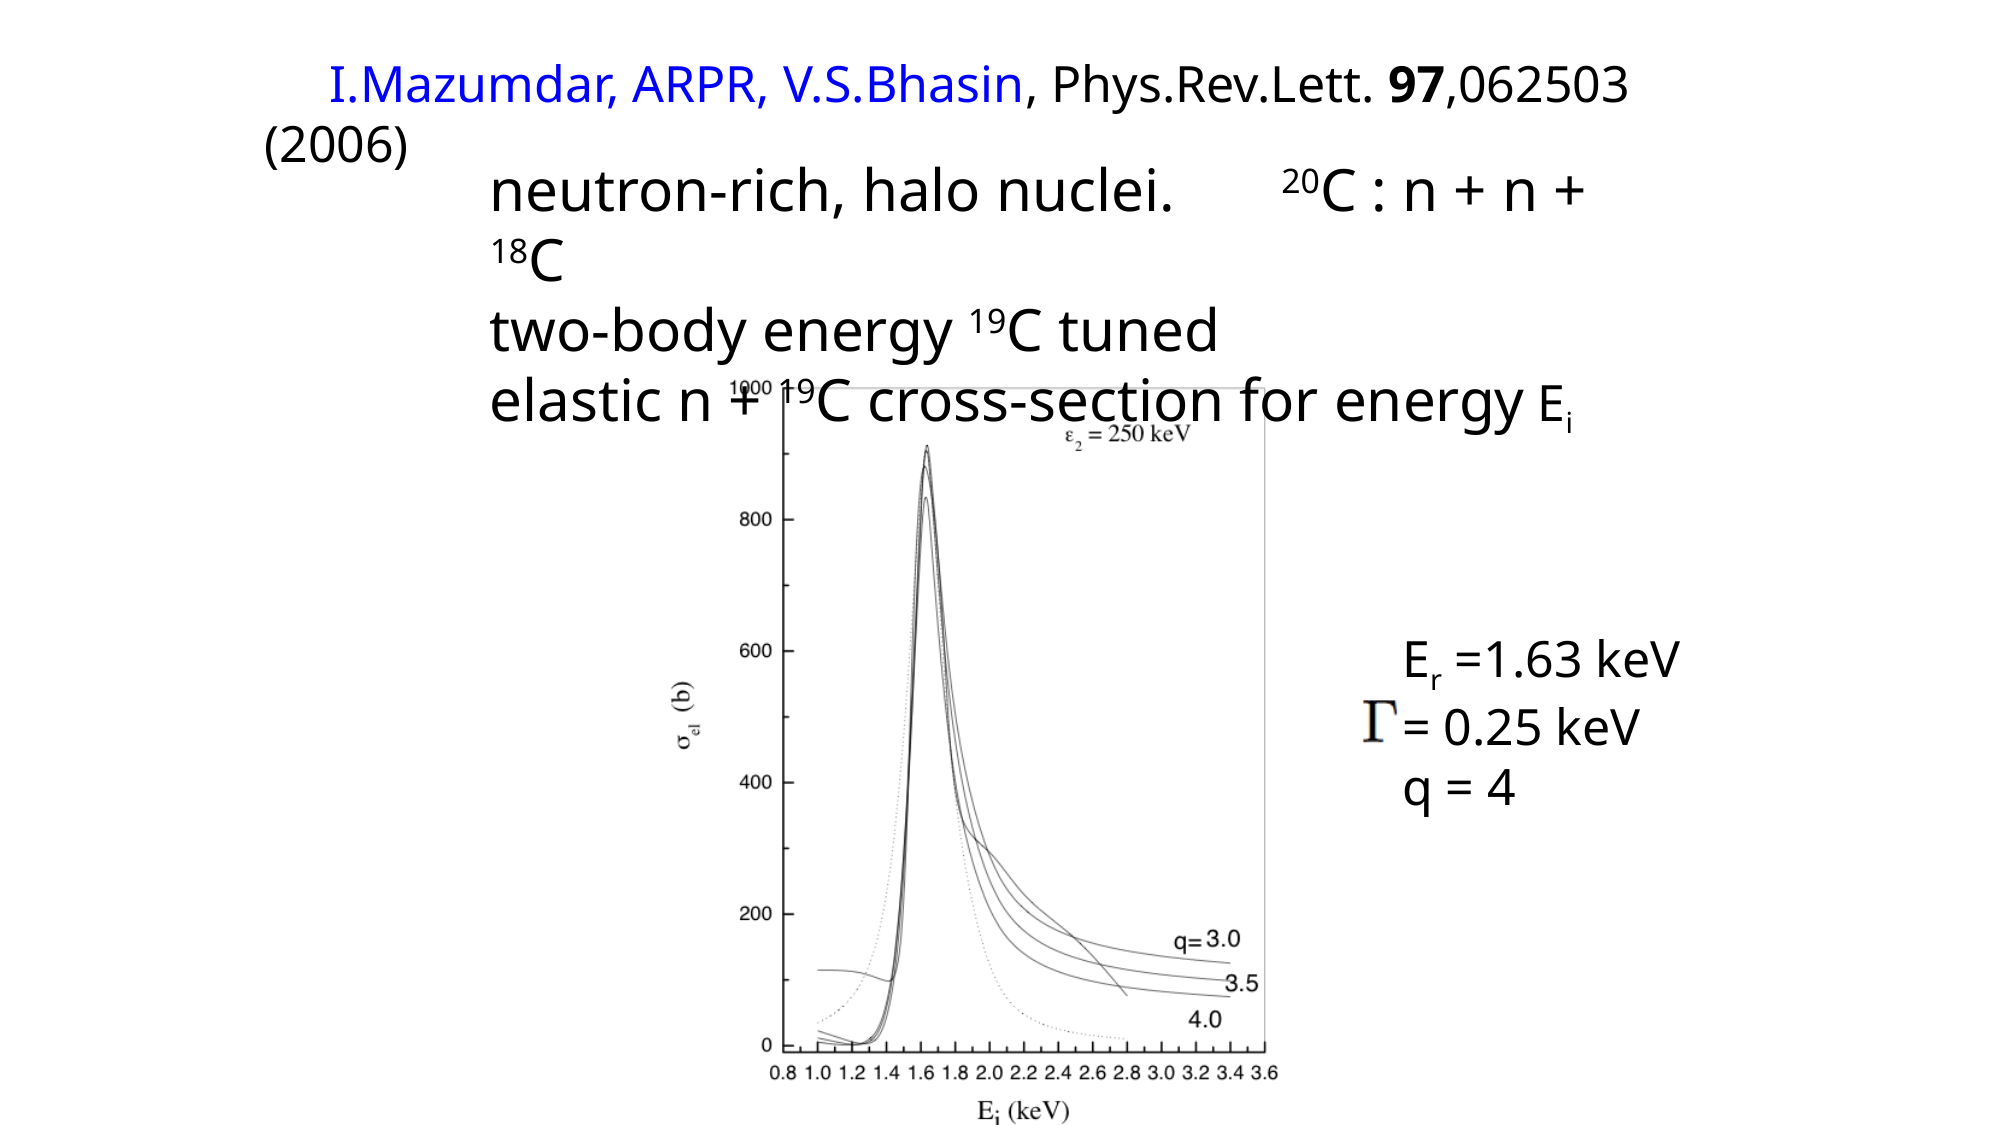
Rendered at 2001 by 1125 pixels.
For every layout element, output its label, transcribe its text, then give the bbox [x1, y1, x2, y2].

text_box Er =1.63 keV = 0.25 keV q = 4 [1387, 620, 1713, 824]
picture [656, 281, 1402, 1125]
text_box neutron-rich, halo nuclei. 20C : n + n + 18C two-body energy 19C tuned elastic n + 19C cross-section for energy Ei [474, 145, 1684, 447]
text_box I.Mazumdar, ARPR, V.S.Bhasin, Phys.Rev.Lett. 97,062503 (2006) [249, 45, 1713, 180]
